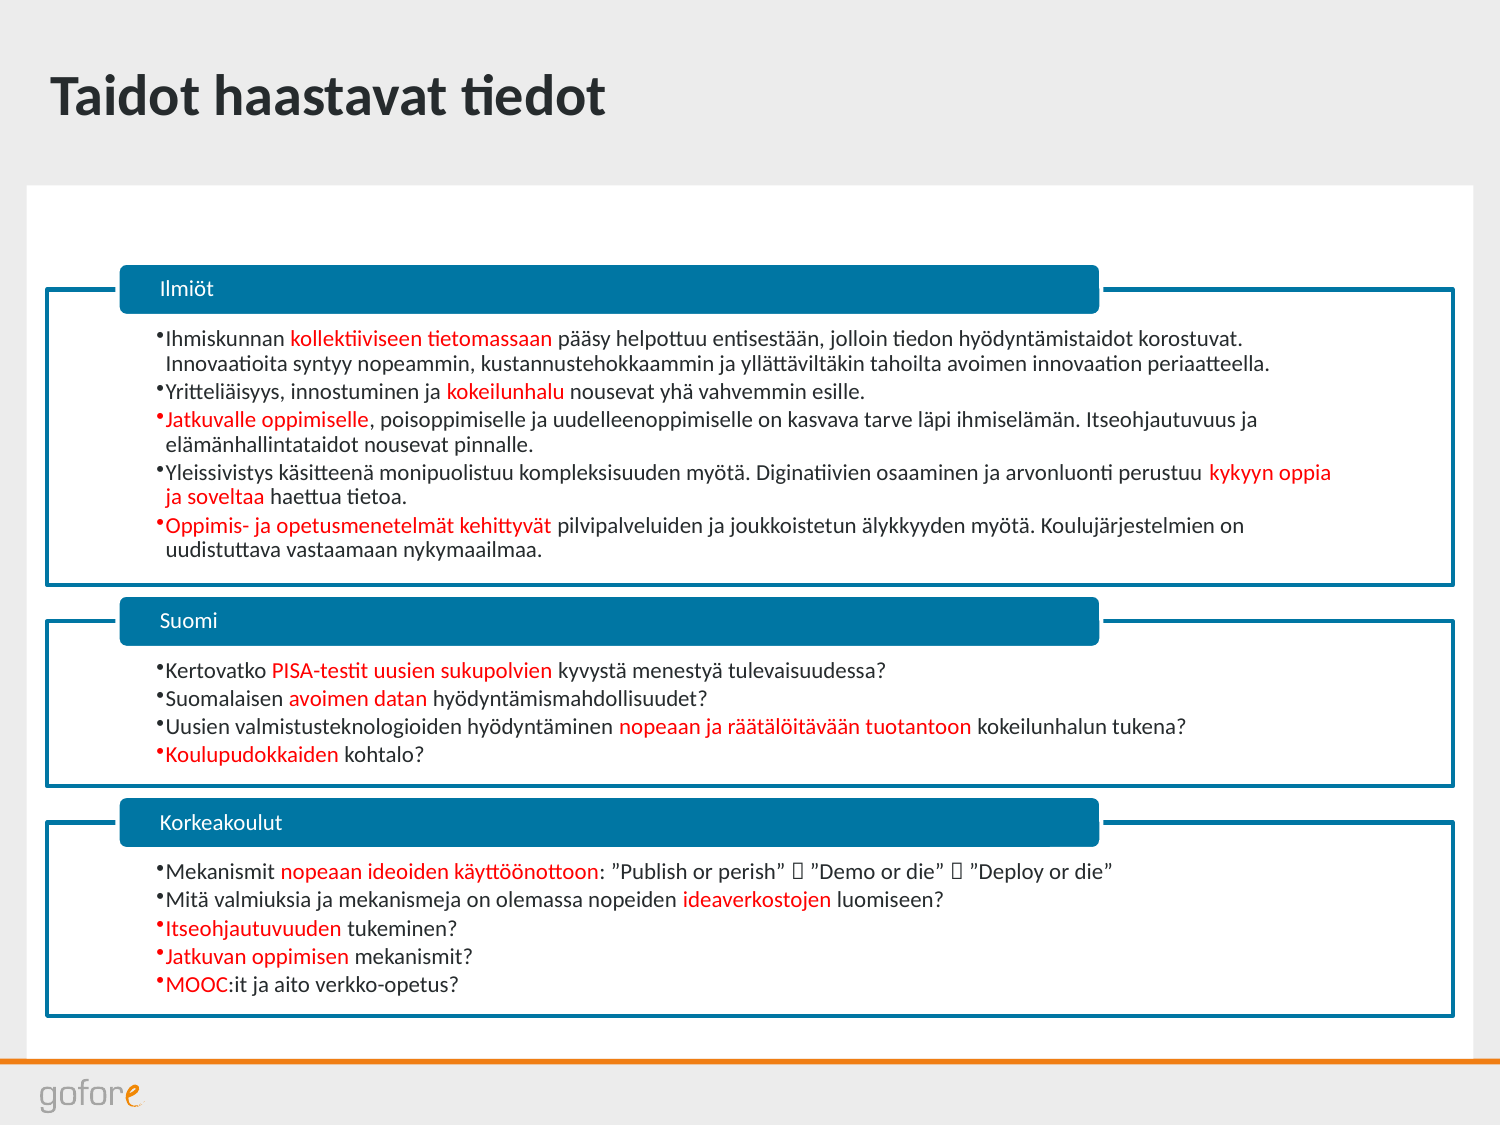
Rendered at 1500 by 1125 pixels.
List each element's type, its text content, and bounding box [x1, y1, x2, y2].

title Taidot haastavat tiedot [37, 0, 1463, 185]
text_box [46, 219, 1453, 1059]
